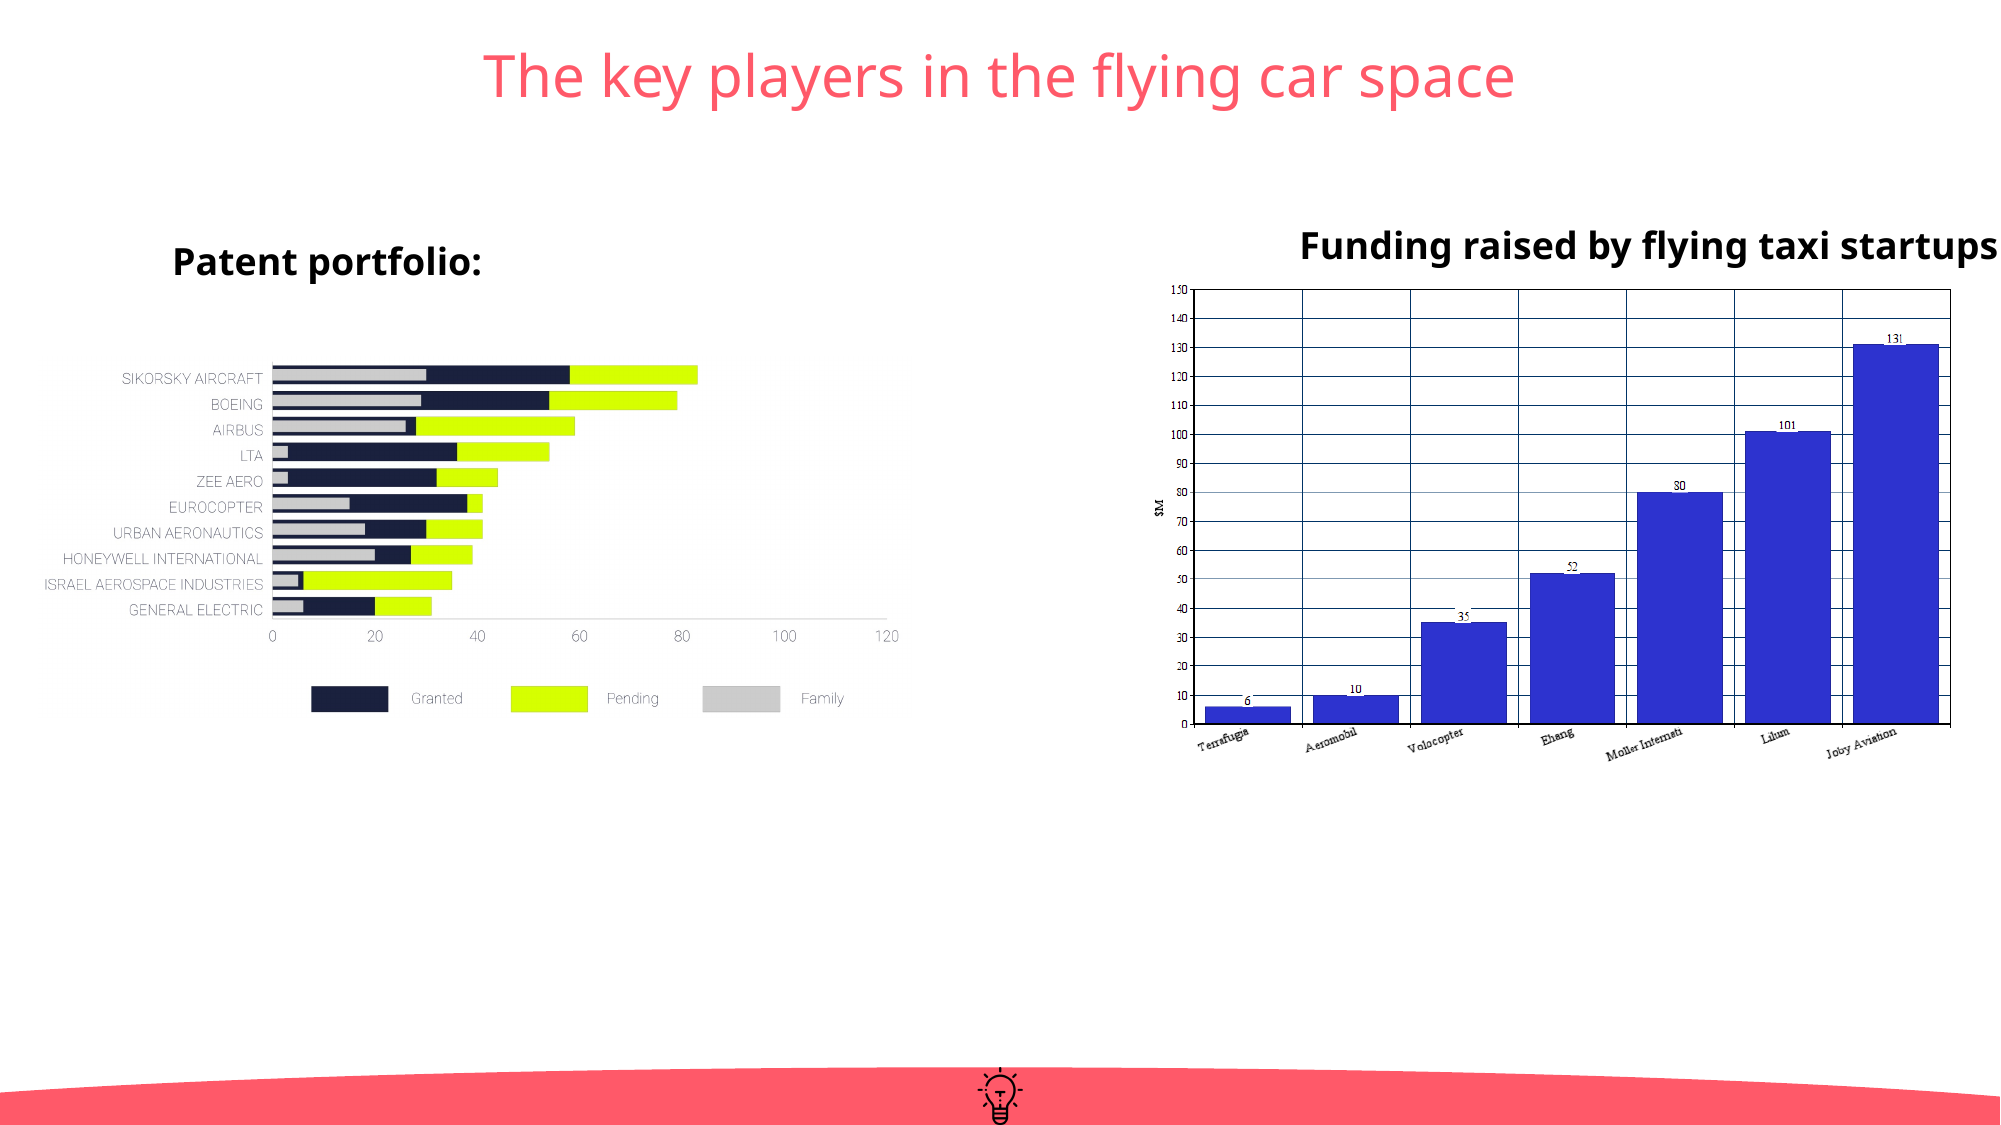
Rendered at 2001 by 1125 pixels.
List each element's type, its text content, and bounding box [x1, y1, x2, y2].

text_box Patent portfolio: [157, 230, 1119, 290]
text_box The key players in the flying car space [217, 31, 1782, 117]
text_box [0, 1066, 2000, 1125]
picture [1119, 214, 1962, 835]
text_box Funding raised by flying taxi startups: [1962, 214, 2000, 275]
picture [38, 356, 912, 719]
picture [971, 1067, 1029, 1125]
